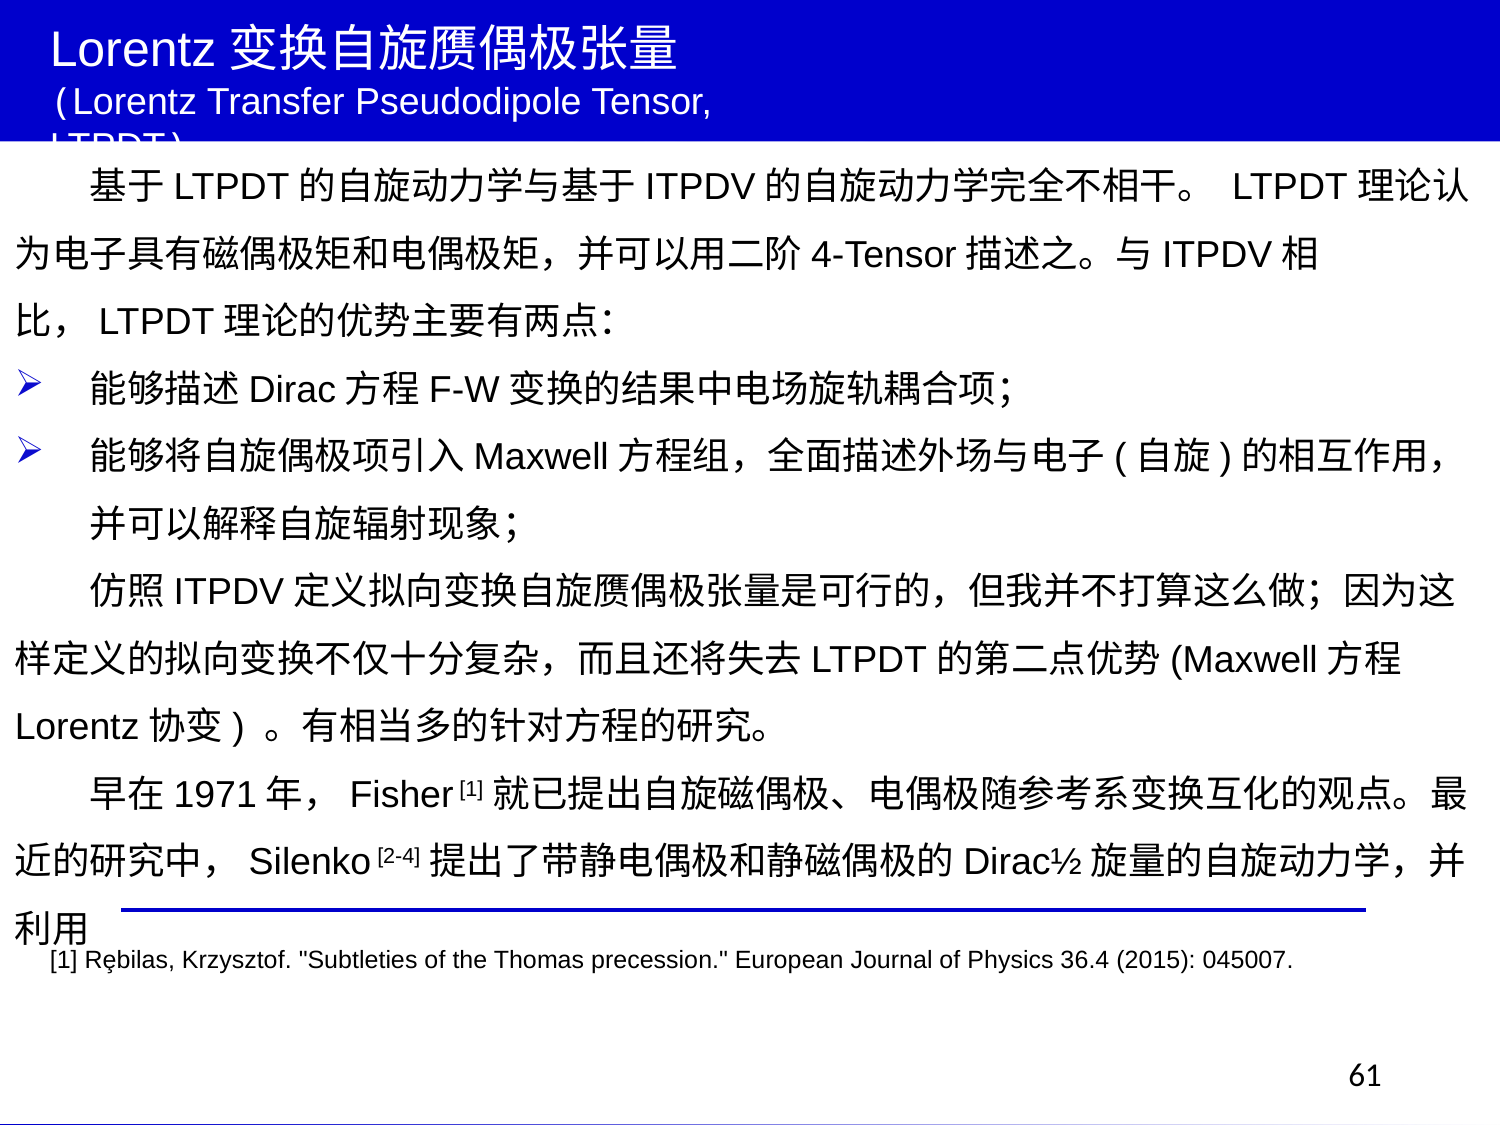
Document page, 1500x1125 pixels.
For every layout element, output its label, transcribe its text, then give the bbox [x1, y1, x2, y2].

text_box 基于LTPDT的自旋动力学与基于ITPDV的自旋动力学完全不相干。 LTPDT理论认为电子具有磁偶极矩和电偶极矩，并可以用二阶4-Tensor描述之。与ITPDV相比，LTPDT理论的优势主要有两点： 能够描述Dirac方程F-W变换的结果中电场旋轨耦合项； 能够将自旋偶极项引入Maxwell方程组，全面描述外场与电子(自旋)的相互作用，并可以解释自旋辐射现象； 仿照ITPDV定义拟向变换自旋赝偶极张量是可行的，但我并不打算这么做；因为这样定义的拟向变换不仅十分复杂，而且还将失去LTPDT的第二点优势(Maxwell方程Lorentz协变) 。有相当多的针对方程的研究。 早在1971年，Fisher [1]就已提出自旋磁偶极、电偶极随参考系变换互化的观点。最近的研究中，Silenko [2-4]提出了带静电偶极和静磁偶极的Dirac½旋量的自旋动力学，并利用 [0, 132, 1500, 958]
slide_number 61 [1326, 1042, 1397, 1103]
text_box [1] Rȩbilas, Krzysztof. "Subtleties of the Thomas precession." European Journal of Physics 36.4 (2015): 045007. [34, 921, 1500, 981]
text_box Lorentz变换自旋赝偶极张量 (Lorentz Transfer Pseudodipole Tensor, LTPDT) [34, 9, 875, 132]
